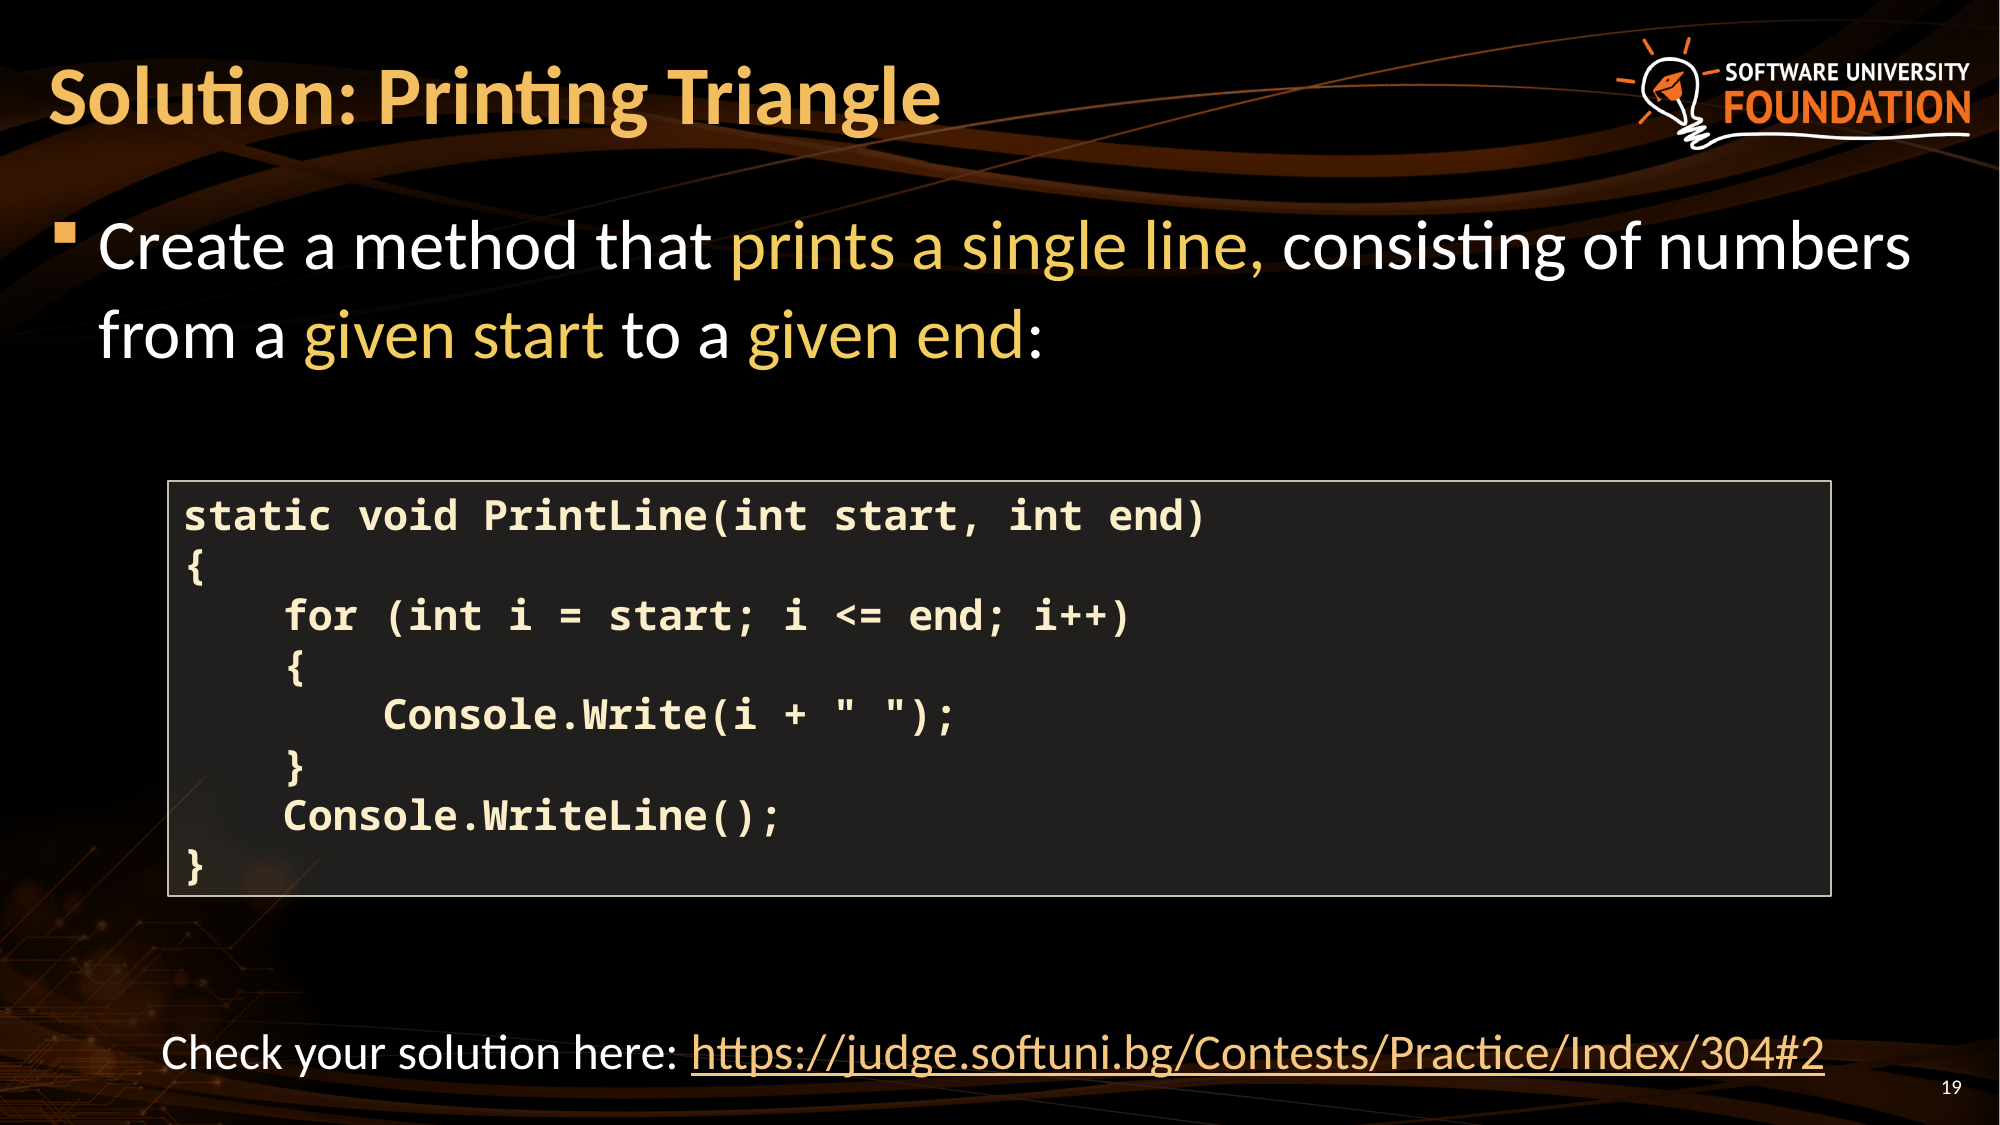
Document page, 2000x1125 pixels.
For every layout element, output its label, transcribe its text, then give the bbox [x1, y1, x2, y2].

text_box Check your solution here: https://judge.softuni.bg/Contests/Practice/Index/304#2 [124, 1011, 1863, 1087]
title Solution: Printing Triangle [30, 6, 1602, 189]
list Create a method that prints a single line, consisting of numbers from a given start to a given end: [31, 188, 1968, 1103]
picture [0, 0, 2000, 1125]
text_box static void PrintLine(int start, int end) { for (int i = start; i <= end; i++) { Console.Write(i + " "); } Console.WriteLine(); } [168, 480, 1831, 896]
